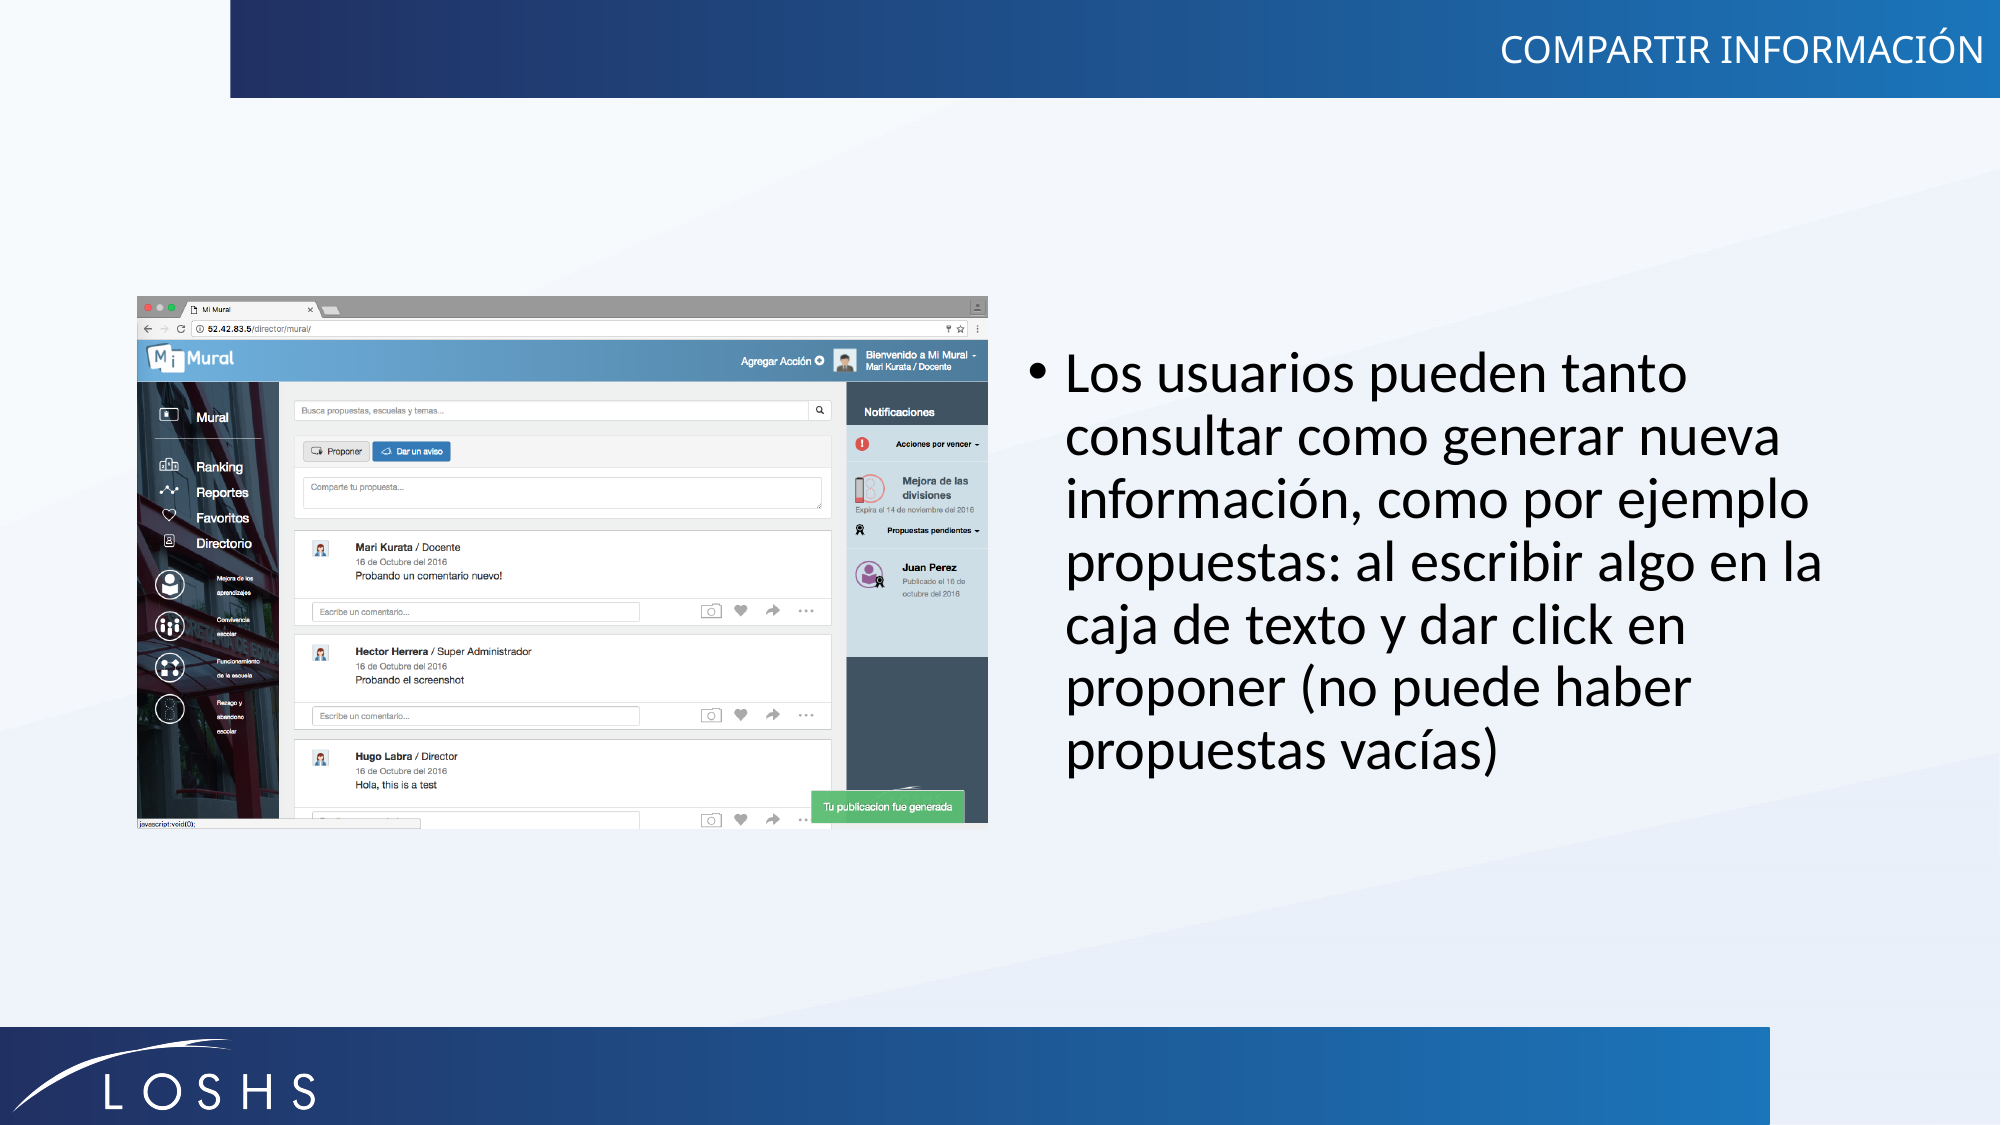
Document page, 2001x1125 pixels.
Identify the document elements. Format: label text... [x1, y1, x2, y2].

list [137, 296, 988, 829]
list Los usuarios pueden tanto consultar como generar nueva información, como por ejemplo propuestas: al escribir algo en la caja de texto y dar click en proponer (no puede haber propuestas vacías) [1012, 205, 1863, 920]
text_box [0, 1026, 1771, 1125]
picture [0, 1027, 338, 1125]
picture [0, 0, 2001, 1125]
text_box COMPARTIR INFORMACIÓN [229, 0, 2000, 99]
